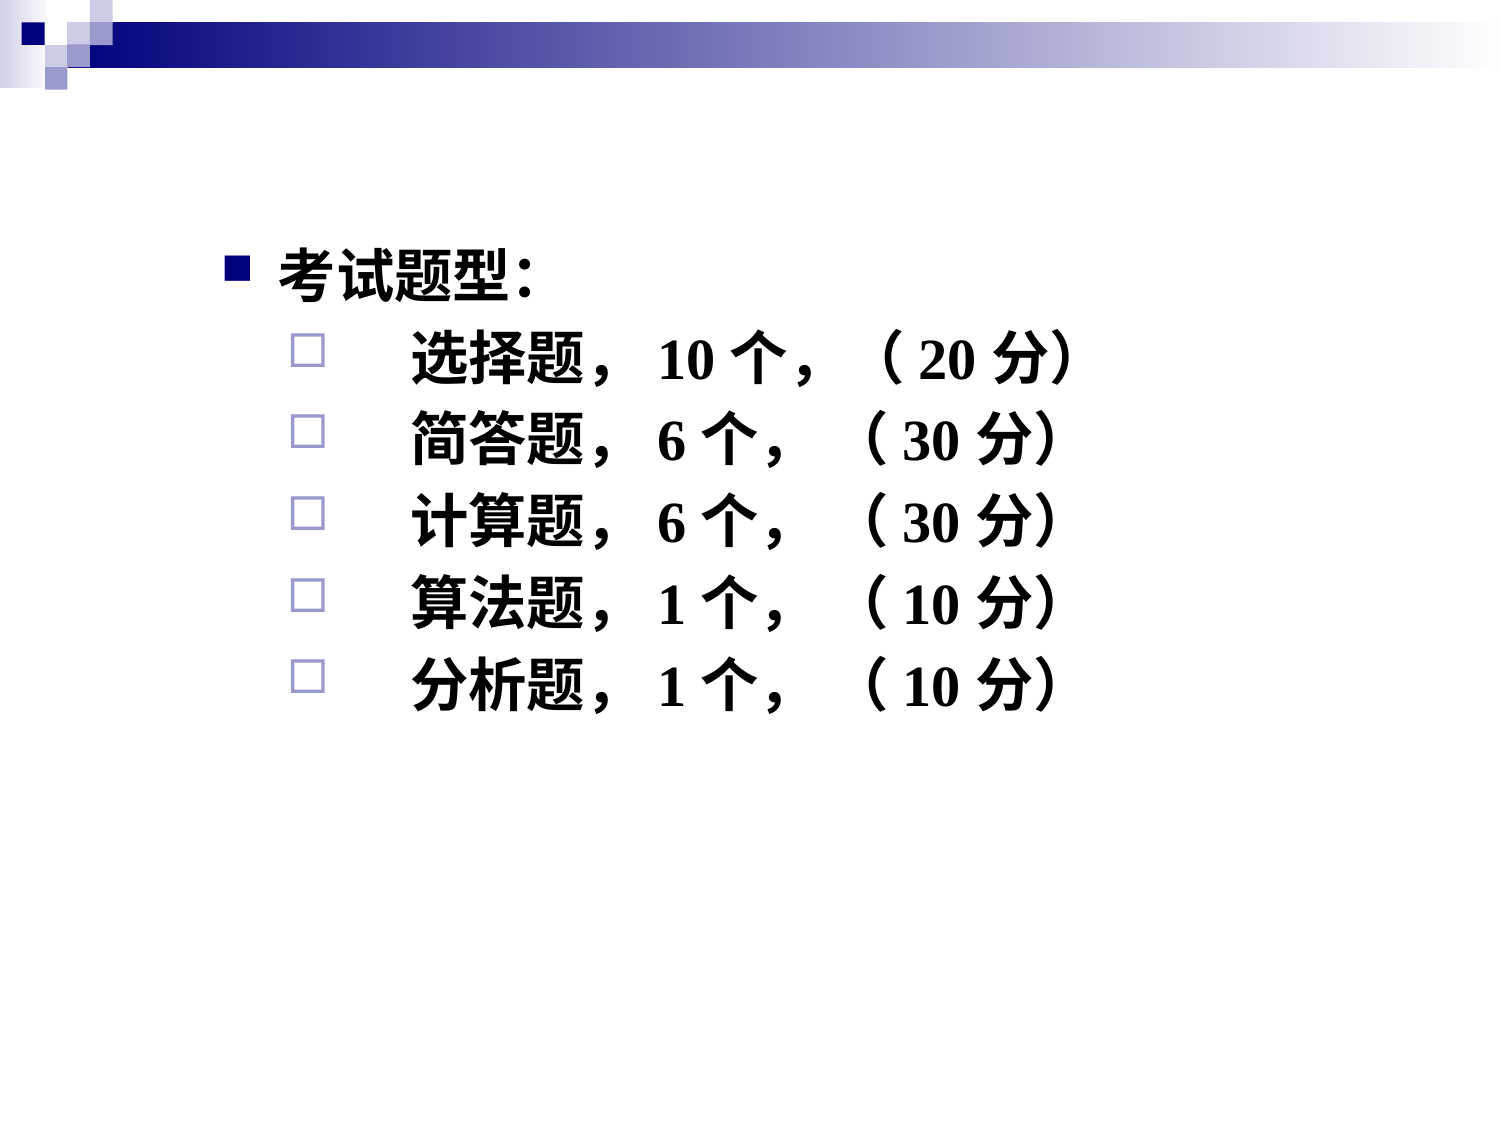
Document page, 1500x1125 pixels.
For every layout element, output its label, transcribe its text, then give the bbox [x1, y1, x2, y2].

text_box 考试题型： 选择题，10个，（20分） 简答题，6个， （30分） 计算题，6个， （30分） 算法题，1个， （10分） 分析题，1个， （10分） [206, 231, 1329, 953]
